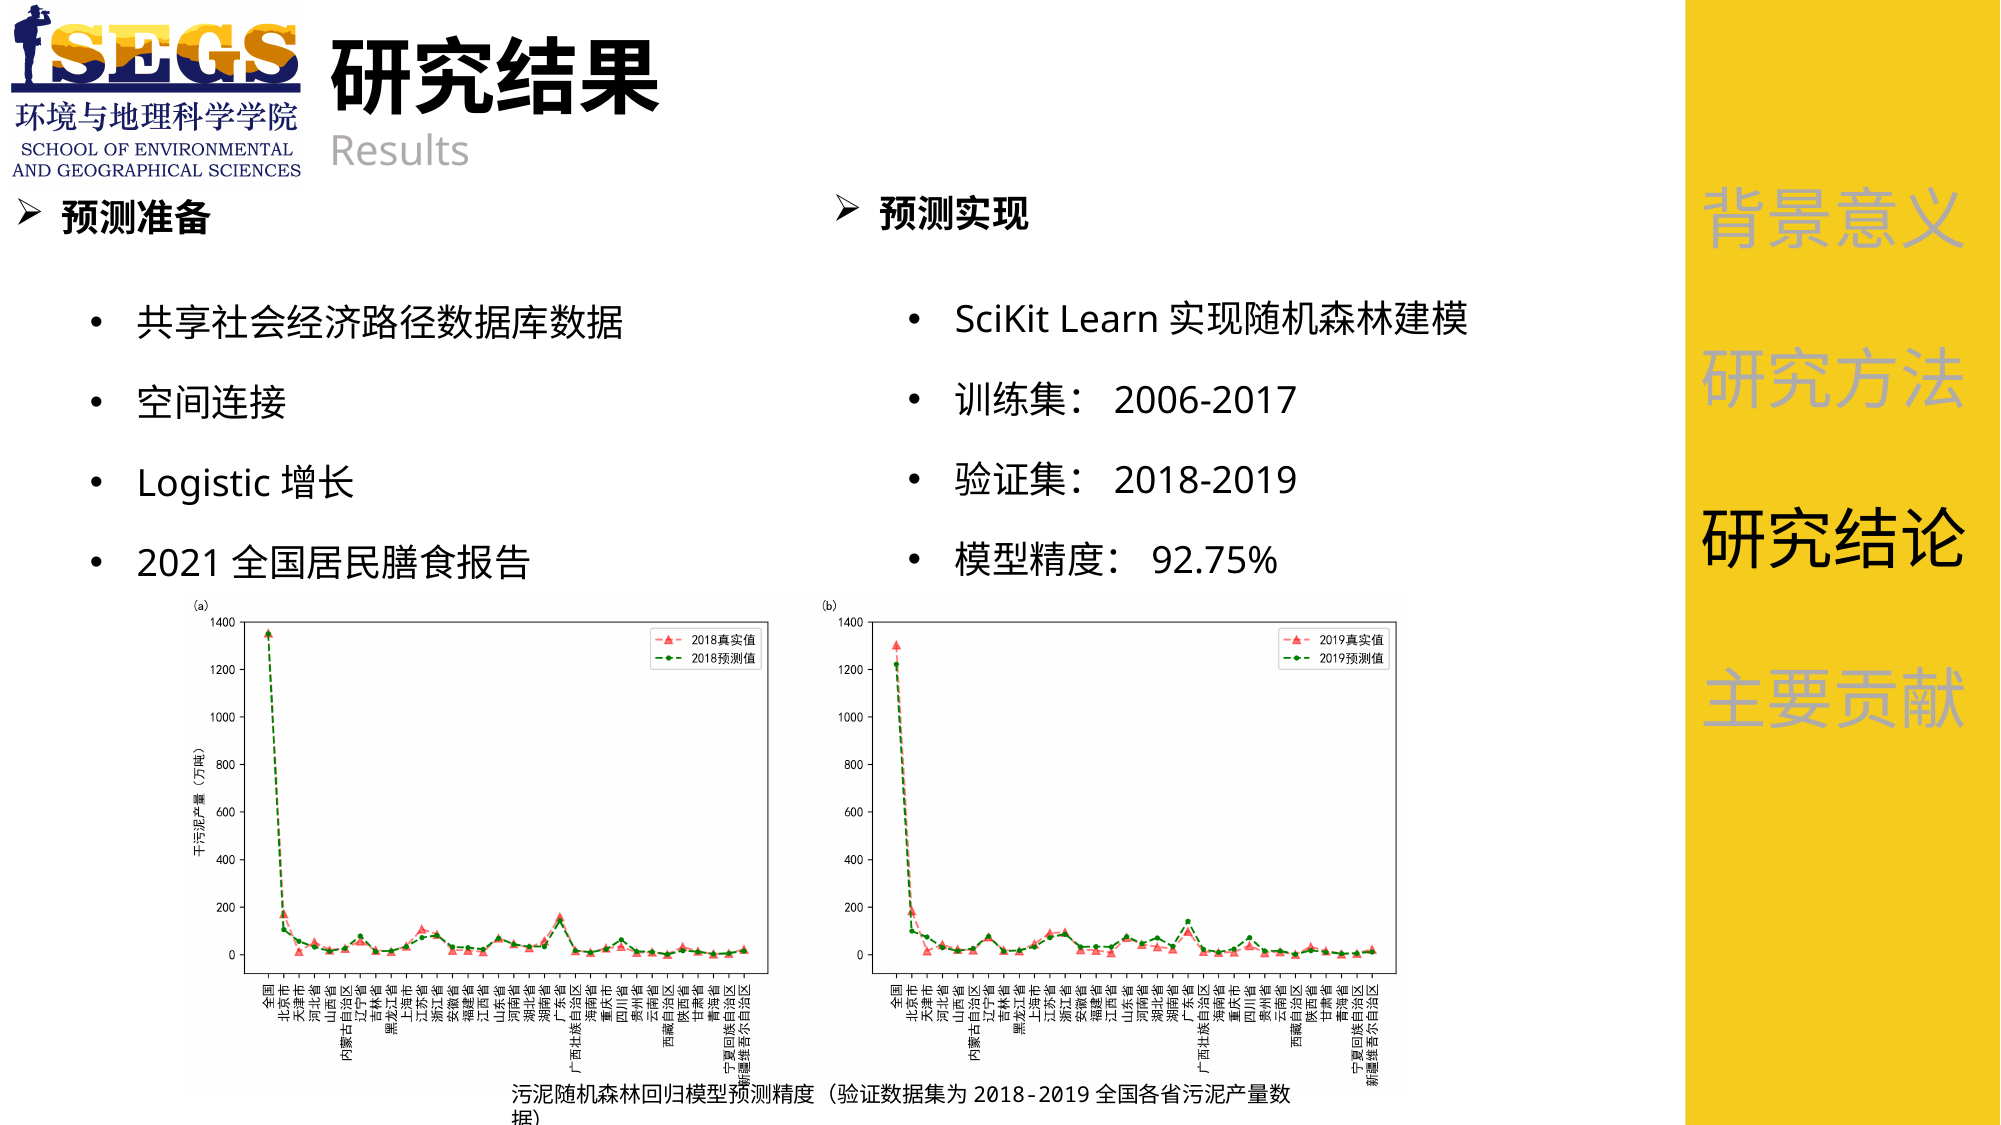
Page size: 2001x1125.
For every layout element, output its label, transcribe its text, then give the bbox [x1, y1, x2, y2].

text_box [1684, 0, 2000, 1125]
text_box 研究结果 Results [314, 16, 1319, 182]
text_box 预测准备 共享社会经济路径数据库数据 空间连接 Logistic增长 2021全国居民膳食报告 [0, 186, 794, 592]
picture [7, 0, 304, 187]
text_box 预测实现 SciKit Learn实现随机森林建模 训练集：2006-2017 验证集：2018-2019 模型精度：92.75% [818, 183, 1612, 588]
text_box 背景意义 研究方法 研究结论 主要贡献 [1685, 169, 2000, 745]
text_box 污泥随机森林回归模型预测精度（验证数据集为2018-2019全国各省污泥产量数据） [496, 1095, 1319, 1125]
picture [182, 591, 1405, 1095]
